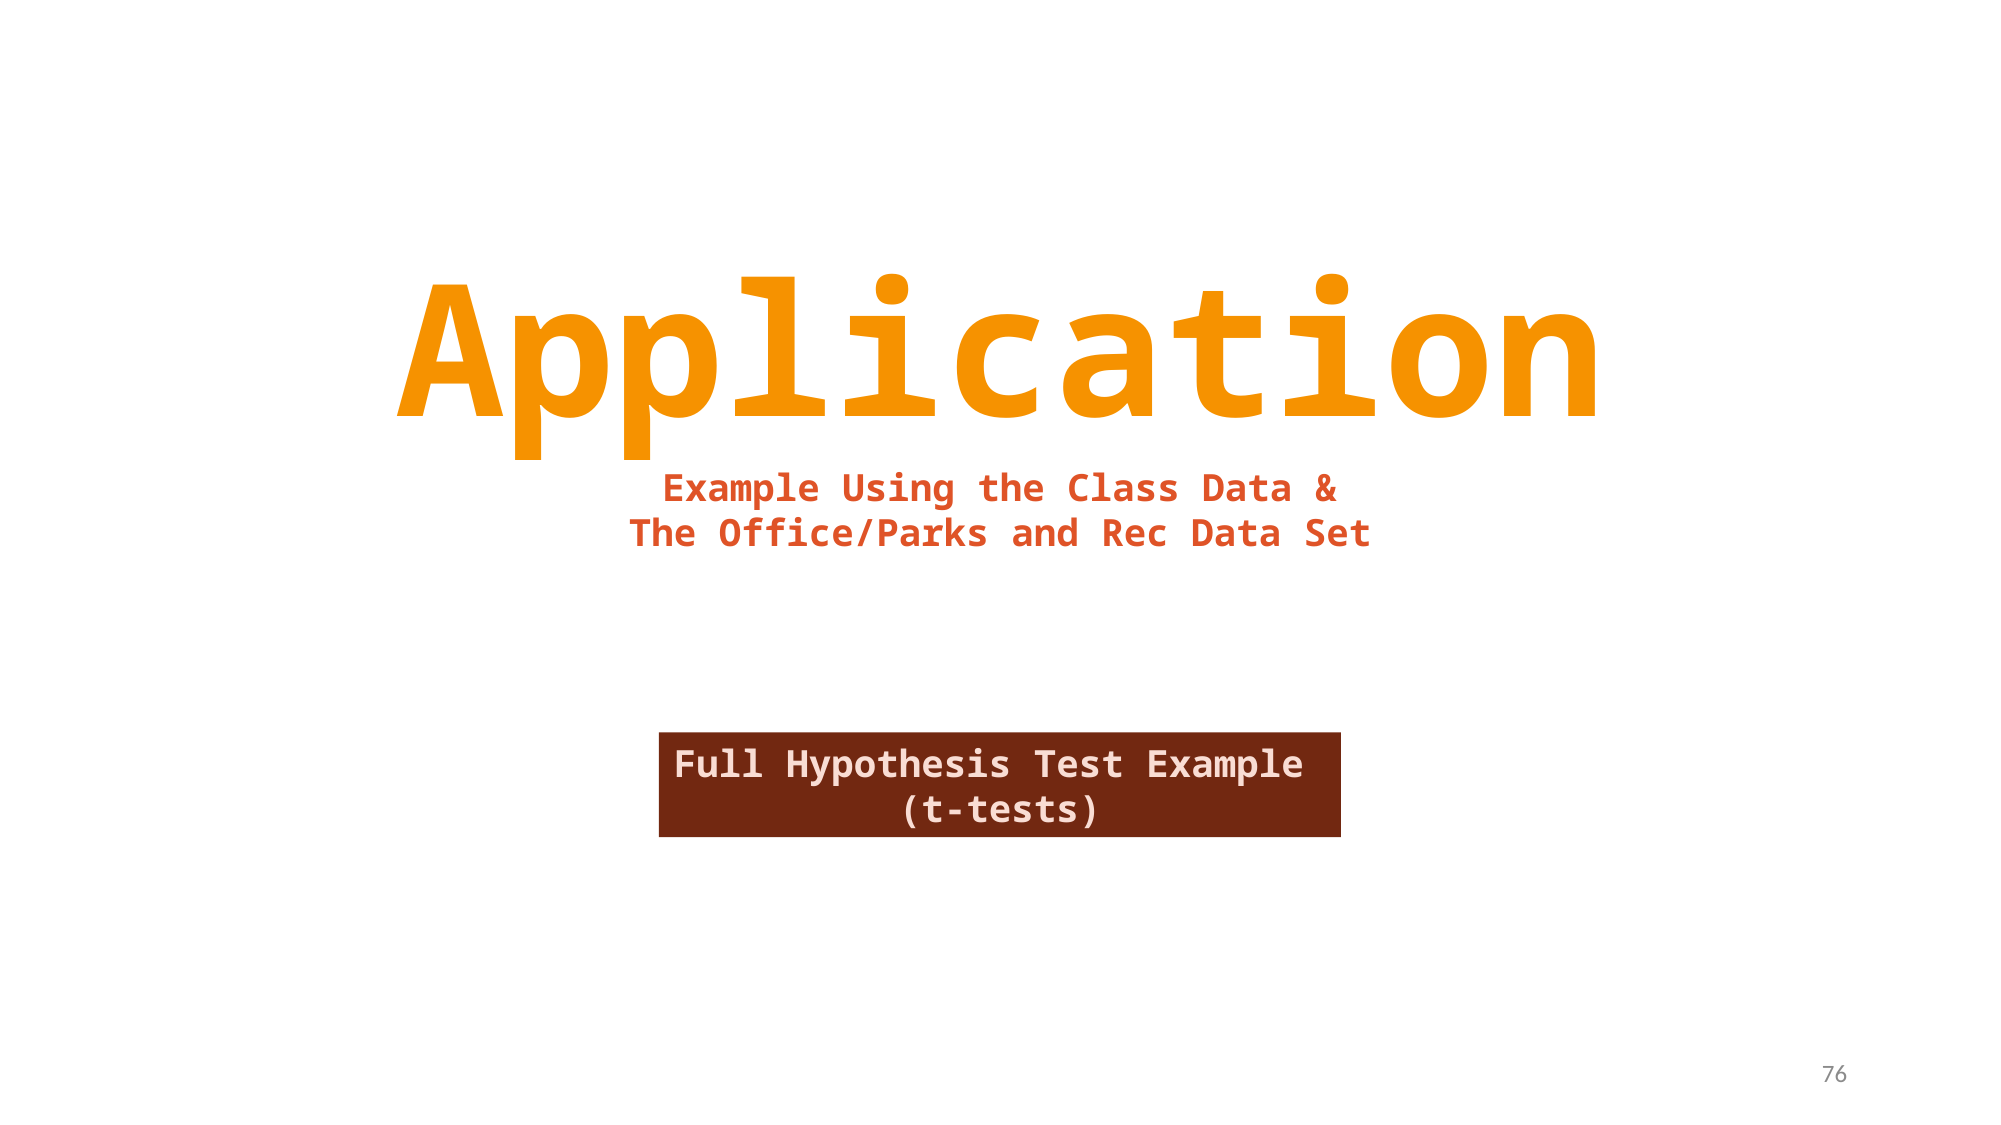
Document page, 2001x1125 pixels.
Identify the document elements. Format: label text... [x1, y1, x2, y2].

text_box Application [63, 225, 1937, 461]
text_box Full Hypothesis Test Example (t-tests) [658, 732, 1341, 838]
slide_number 76 [1412, 1042, 1863, 1103]
text_box Example Using the Class Data & The Office/Parks and Rec Data Set [613, 456, 1386, 562]
